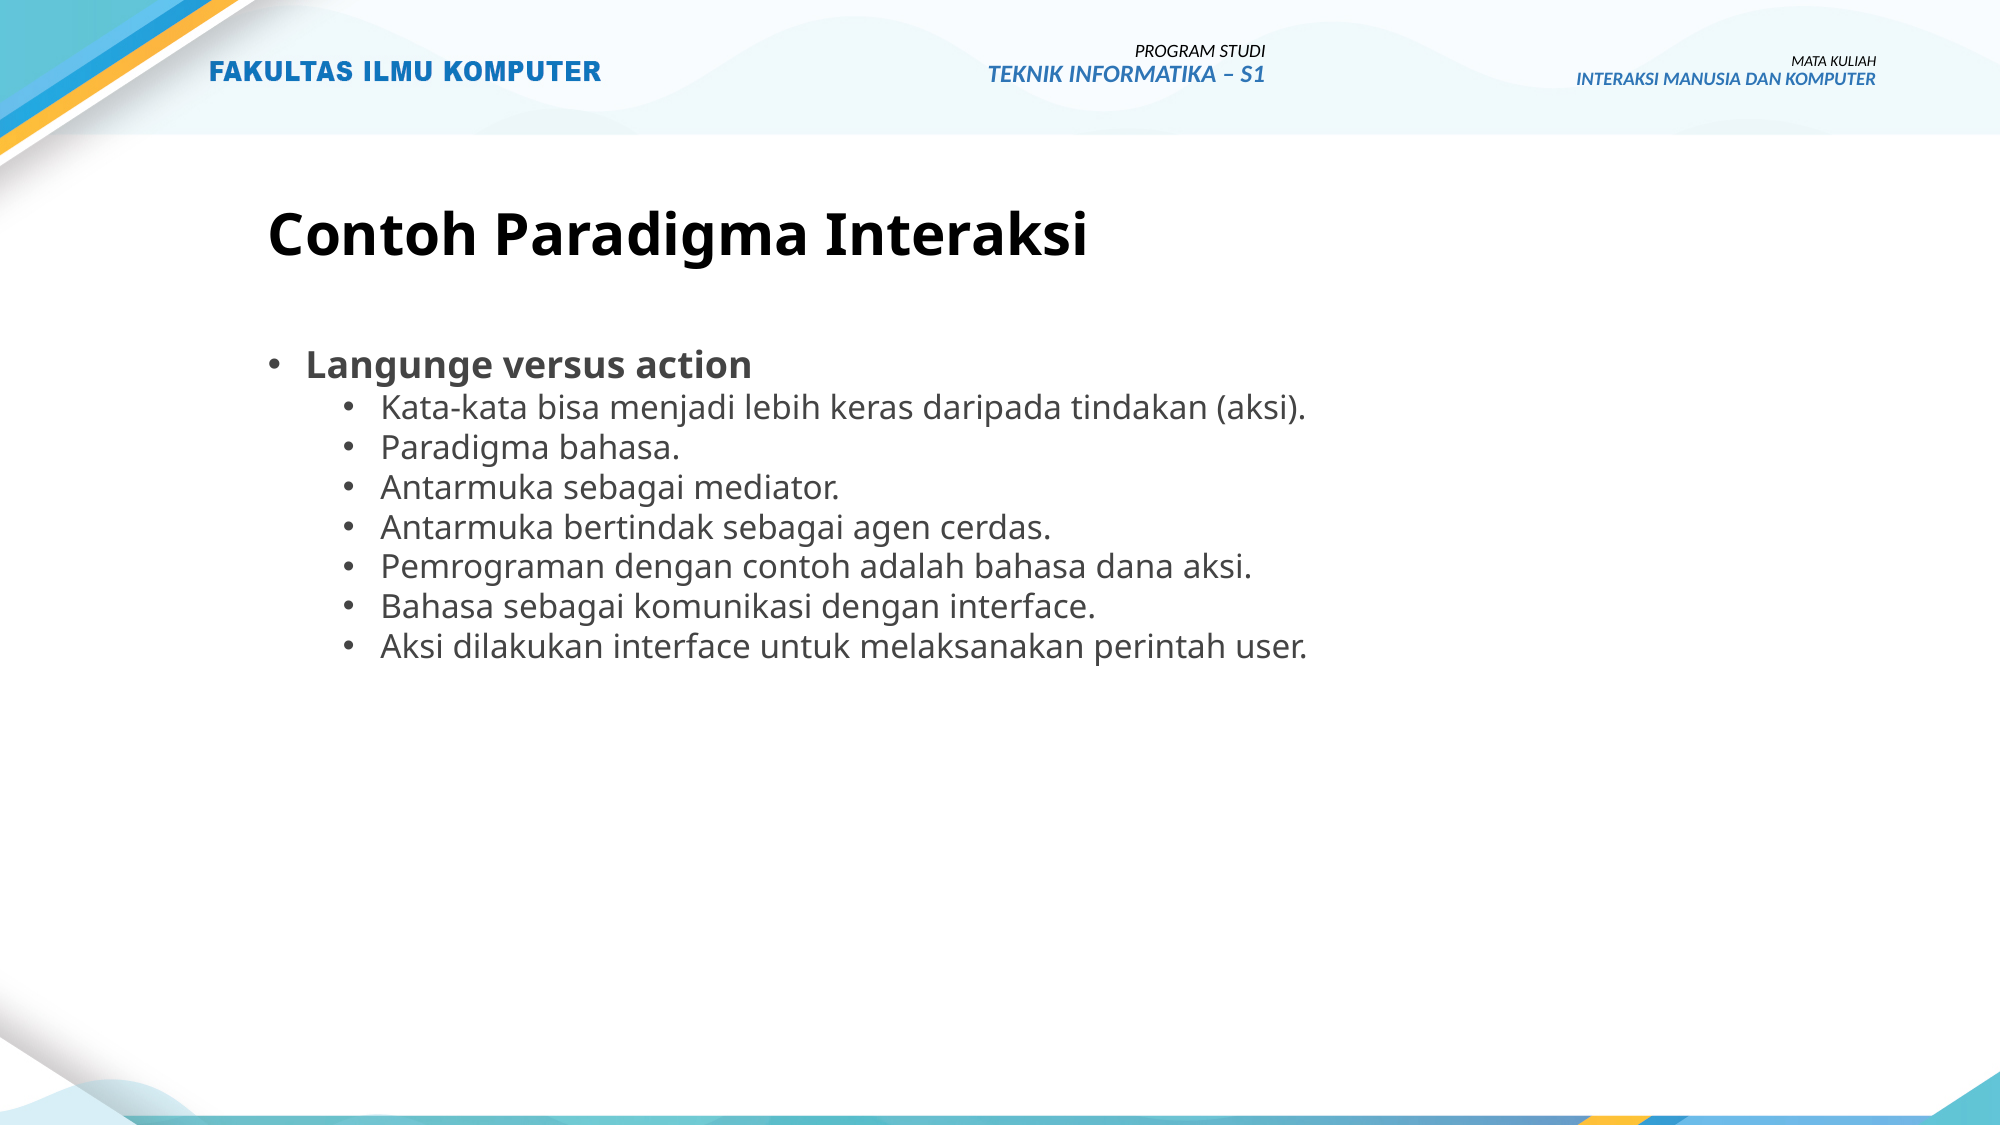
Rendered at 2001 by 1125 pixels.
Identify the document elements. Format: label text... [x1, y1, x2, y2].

list Langunge versus action Kata-kata bisa menjadi lebih keras daripada tindakan (aksi). Paradigma bahasa. Antarmuka sebagai mediator. Antarmuka bertindak sebagai agen cerdas. Pemrograman dengan contoh adalah bahasa dana aksi. Bahasa sebagai komunikasi dengan interface. Aksi dilakukan interface untuk melaksanakan perintah user. [252, 333, 1852, 822]
text_box PROGRAM STUDI TEKNIK INFORMATIKA – S1 [904, 33, 1281, 118]
title Contoh Paradigma Interaksi [252, 170, 1852, 303]
text_box MATA KULIAH INTERAKSI MANUSIA DAN KOMPUTER [1560, 45, 1892, 118]
picture [0, 0, 2000, 1125]
